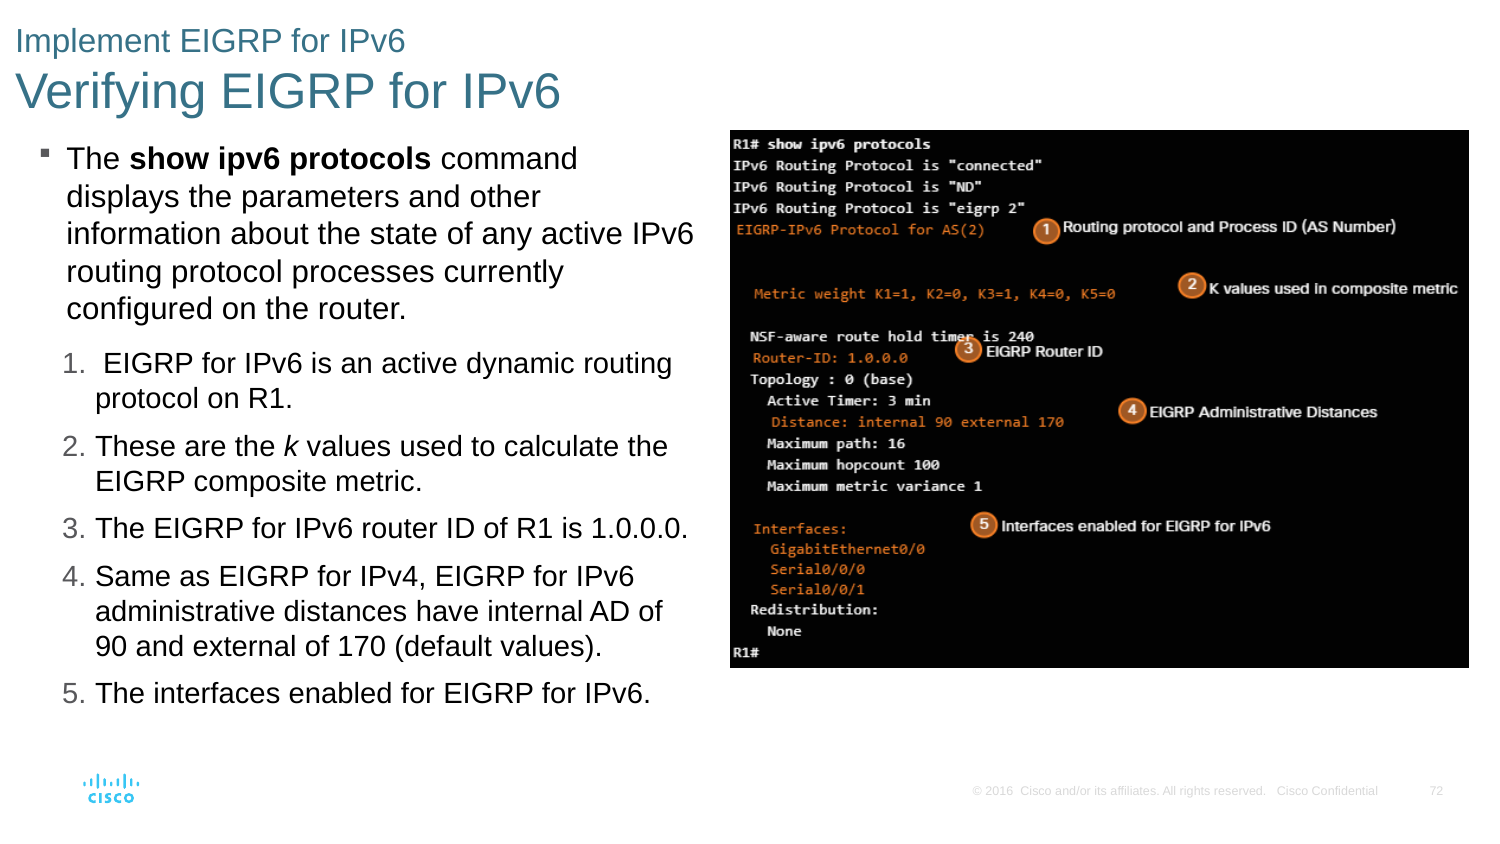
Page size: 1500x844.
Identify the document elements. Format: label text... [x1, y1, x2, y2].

list The show ipv6 protocols command displays the parameters and other information about the state of any active IPv6 routing protocol processes currently configured on the router. EIGRP for IPv6 is an active dynamic routing protocol on R1. These are the k values used to calculate the EIGRP composite metric. The EIGRP for IPv6 router ID of R1 is 1.0.0.0. Same as EIGRP for IPv4, EIGRP for IPv6 administrative distances have internal AD of 90 and external of 170 (default values). The interfaces enabled for EIGRP for IPv6. [23, 131, 731, 813]
picture [730, 130, 1470, 668]
title Implement EIGRP for IPv6 Verifying EIGRP for IPv6 [0, 6, 1500, 131]
